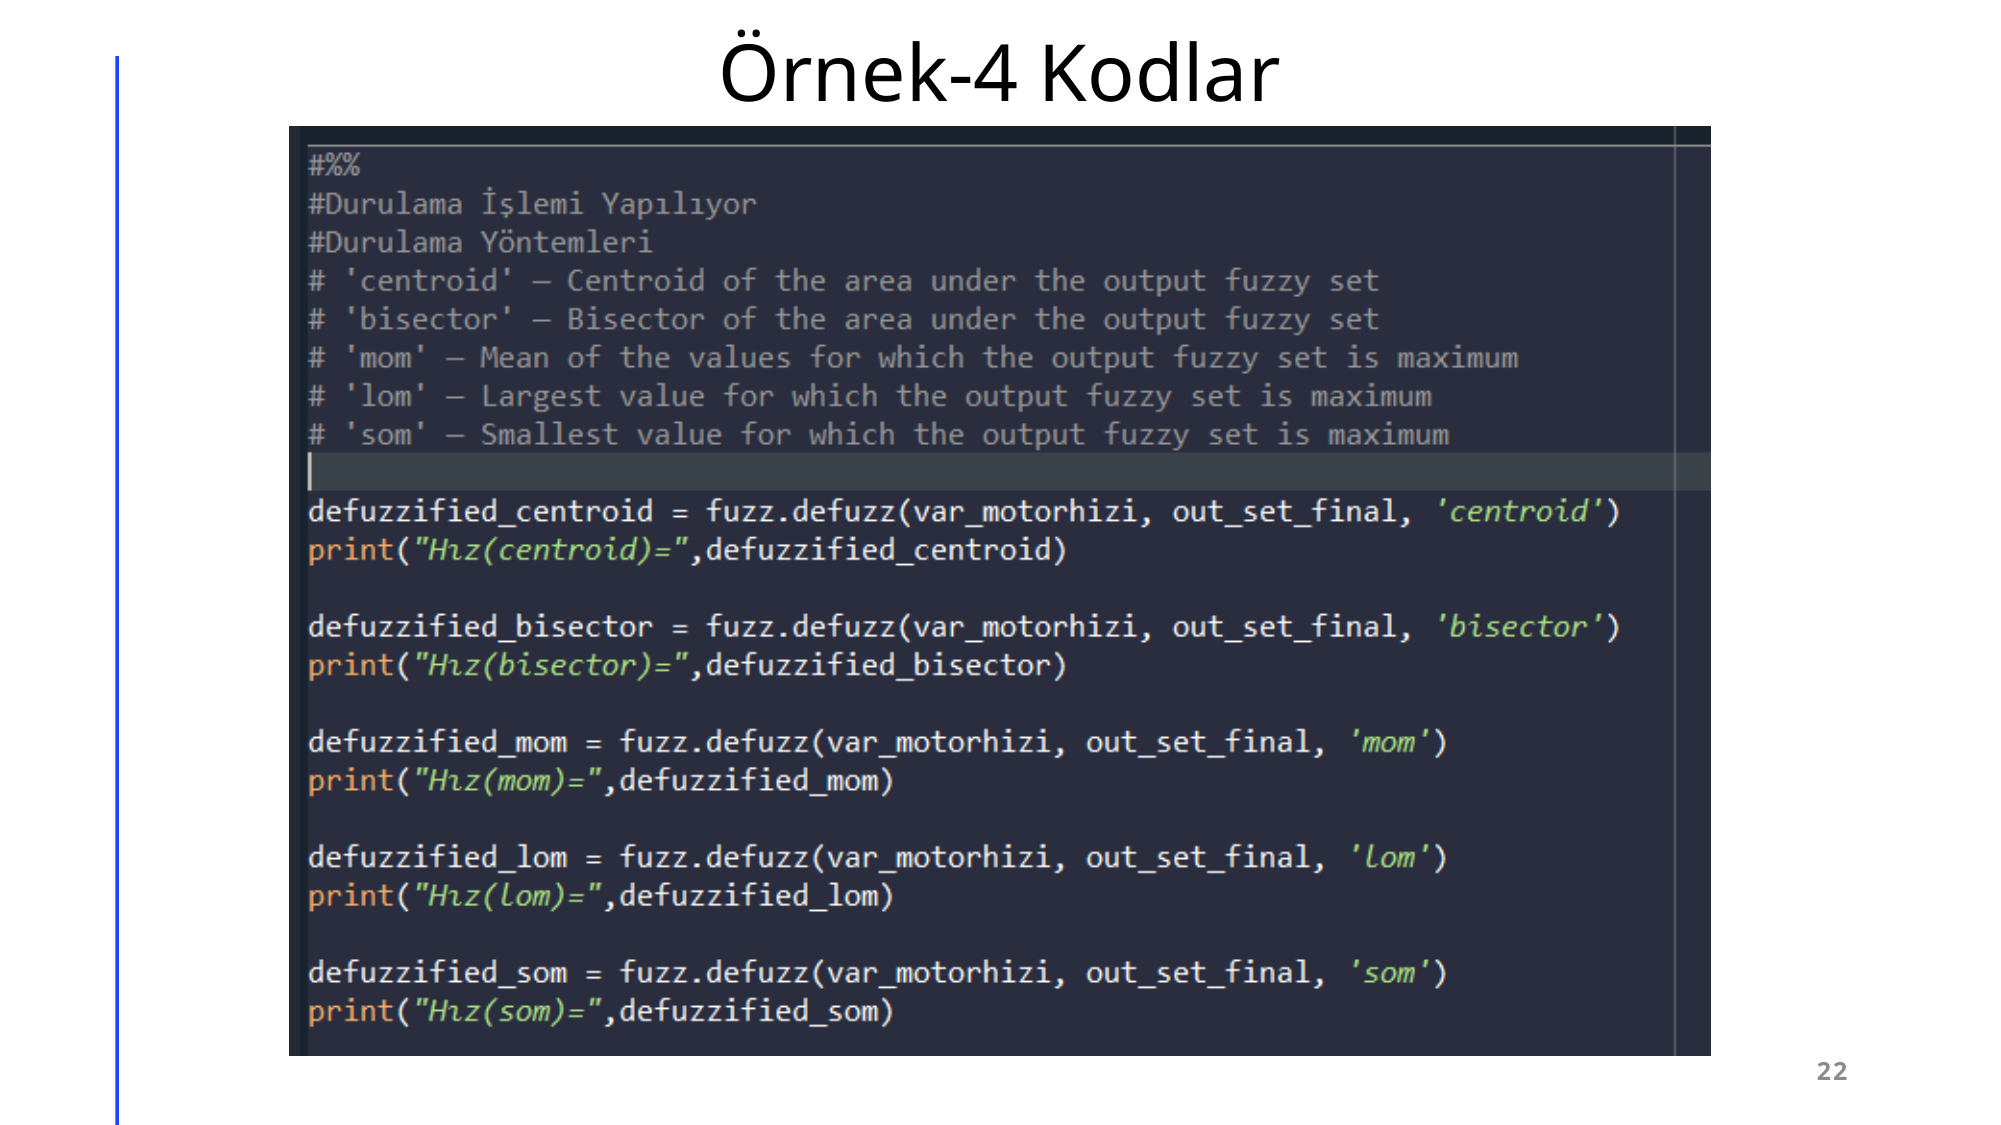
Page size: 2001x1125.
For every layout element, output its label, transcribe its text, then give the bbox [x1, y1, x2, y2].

slide_number 22 [1412, 1042, 1863, 1103]
picture [289, 126, 1711, 1056]
title Örnek-4 Kodlar [137, 26, 1863, 127]
